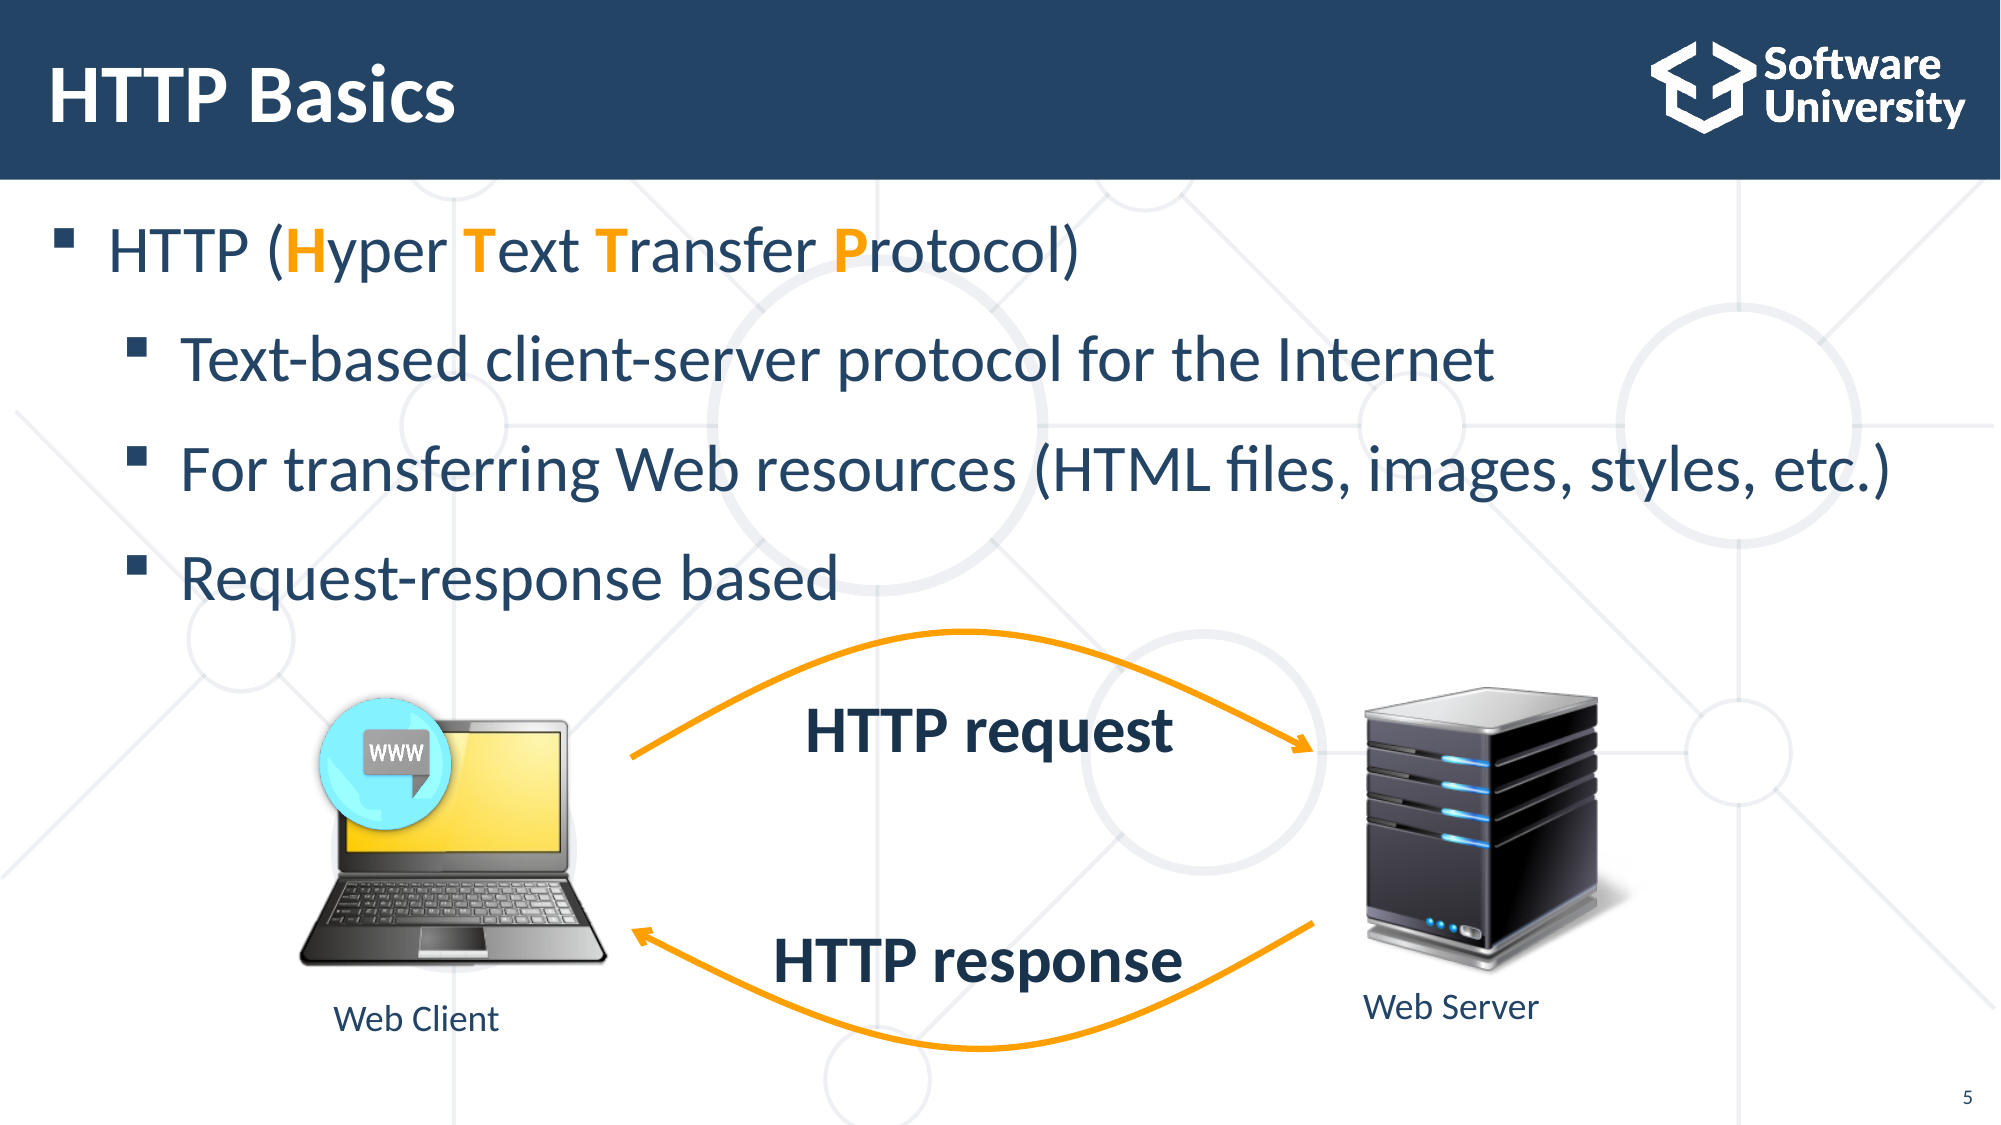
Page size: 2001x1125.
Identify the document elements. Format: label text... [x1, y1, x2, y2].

text_box HTTP response [759, 908, 1200, 1004]
text_box HTTP request [790, 678, 1191, 773]
list HTTP (Hyper Text Transfer Protocol) Text-based client-server protocol for the Internet For transferring Web resources (HTML files, images, styles, etc.) Request-response based [31, 196, 1970, 1104]
slide_number 5 [1927, 1067, 1989, 1117]
text_box [1200, 922, 1314, 986]
picture [1651, 41, 1966, 134]
text_box [645, 631, 1161, 758]
text_box [1191, 691, 1314, 753]
title HTTP Basics [31, 16, 1625, 162]
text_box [292, 669, 641, 1048]
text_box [1338, 664, 1652, 1035]
text_box [787, 1004, 1162, 1049]
text_box [645, 927, 759, 992]
